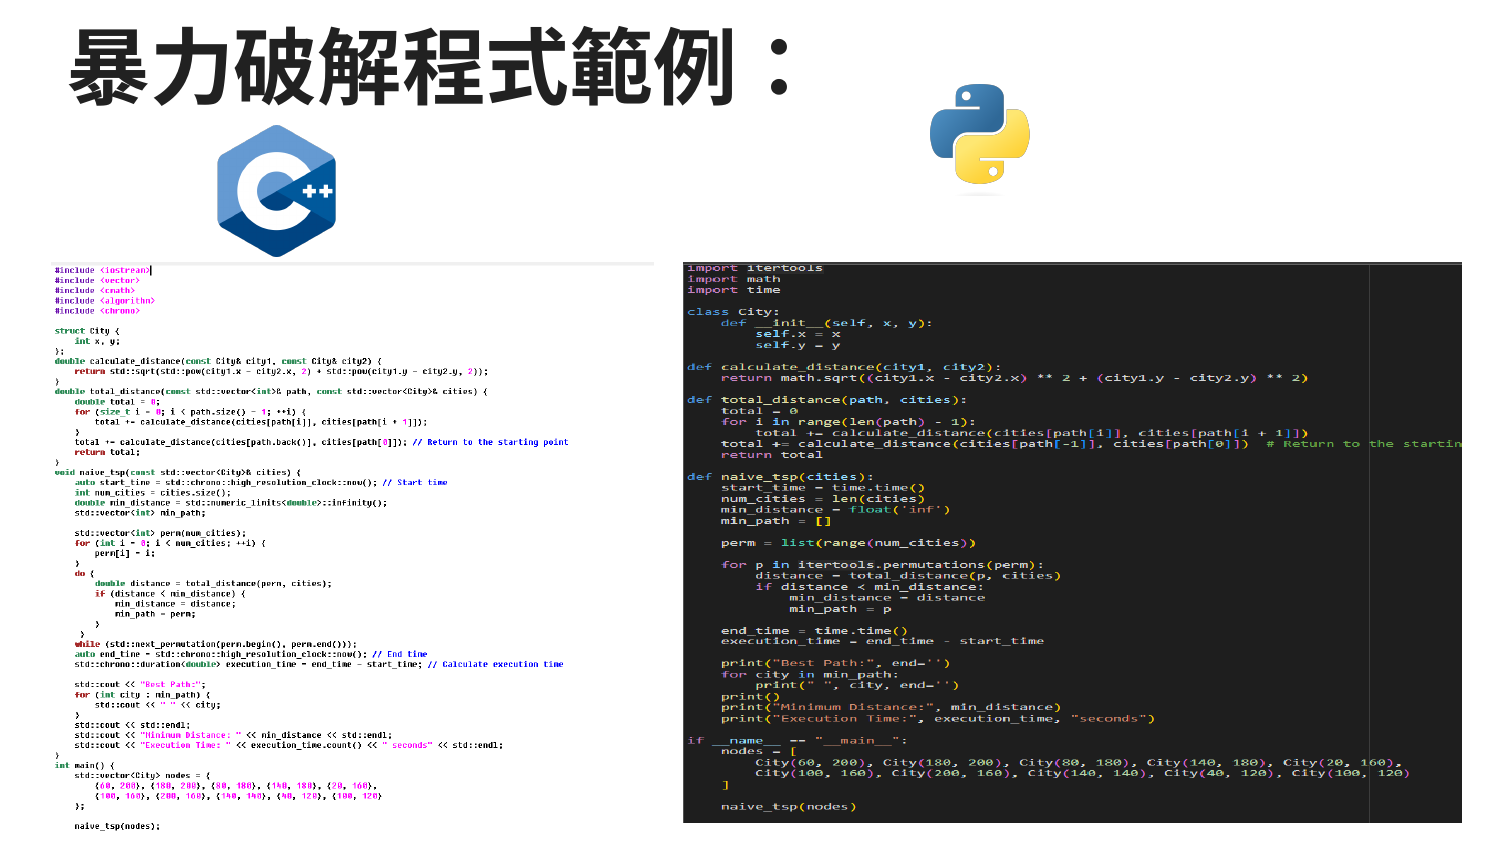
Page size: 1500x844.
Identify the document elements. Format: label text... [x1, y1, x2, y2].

picture [682, 262, 1462, 823]
picture [930, 83, 1033, 196]
title 暴力破解程式範例： [51, 0, 1449, 132]
picture [210, 124, 343, 257]
picture [50, 262, 655, 836]
